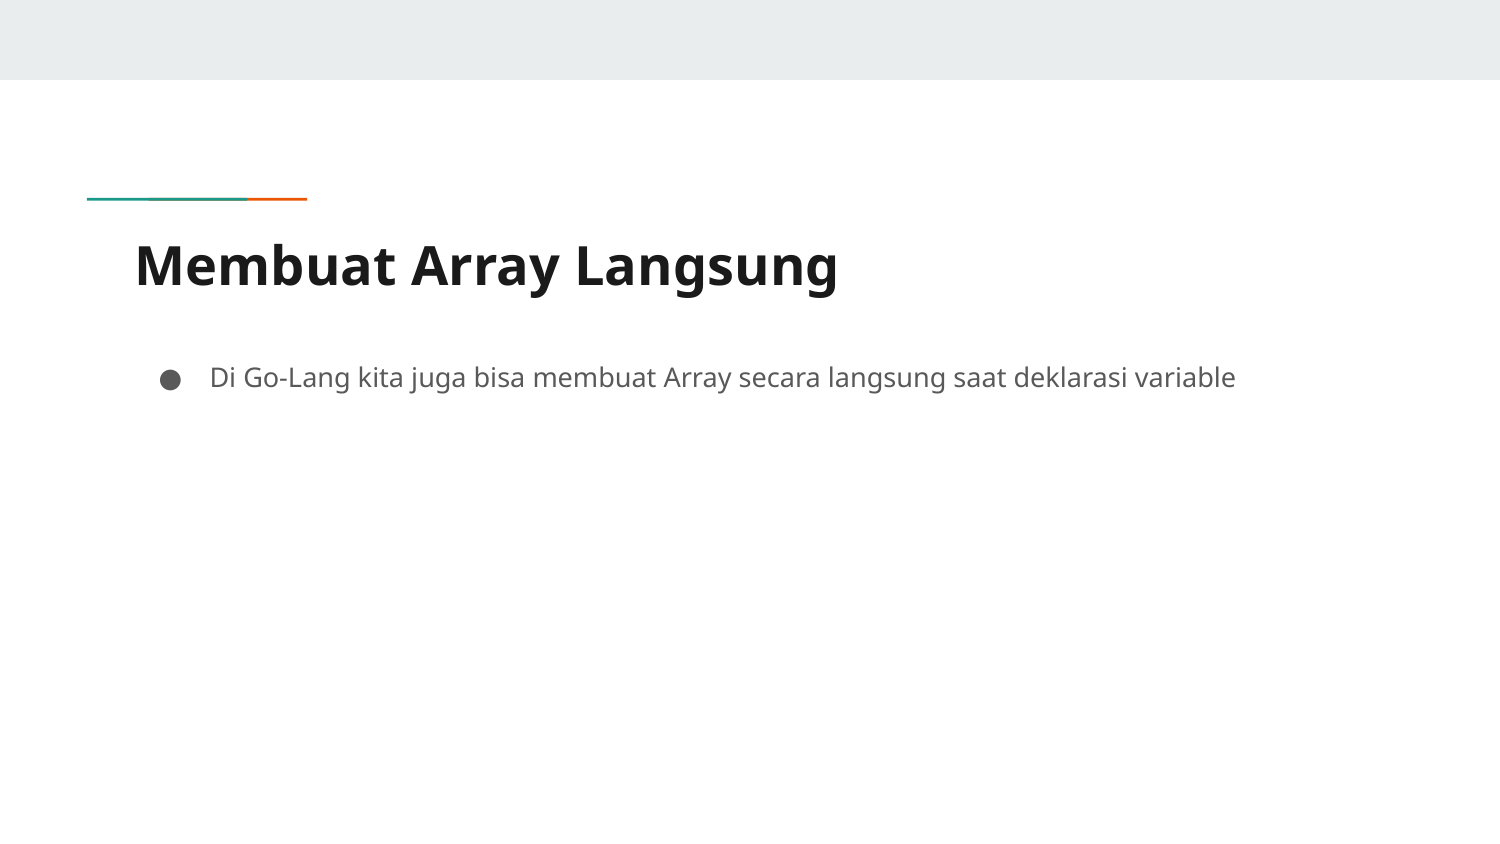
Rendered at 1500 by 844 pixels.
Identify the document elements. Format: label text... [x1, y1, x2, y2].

title Membuat Array Langsung [119, 216, 1381, 305]
list Di Go-Lang kita juga bisa membuat Array secara langsung saat deklarasi variable [119, 341, 1381, 712]
